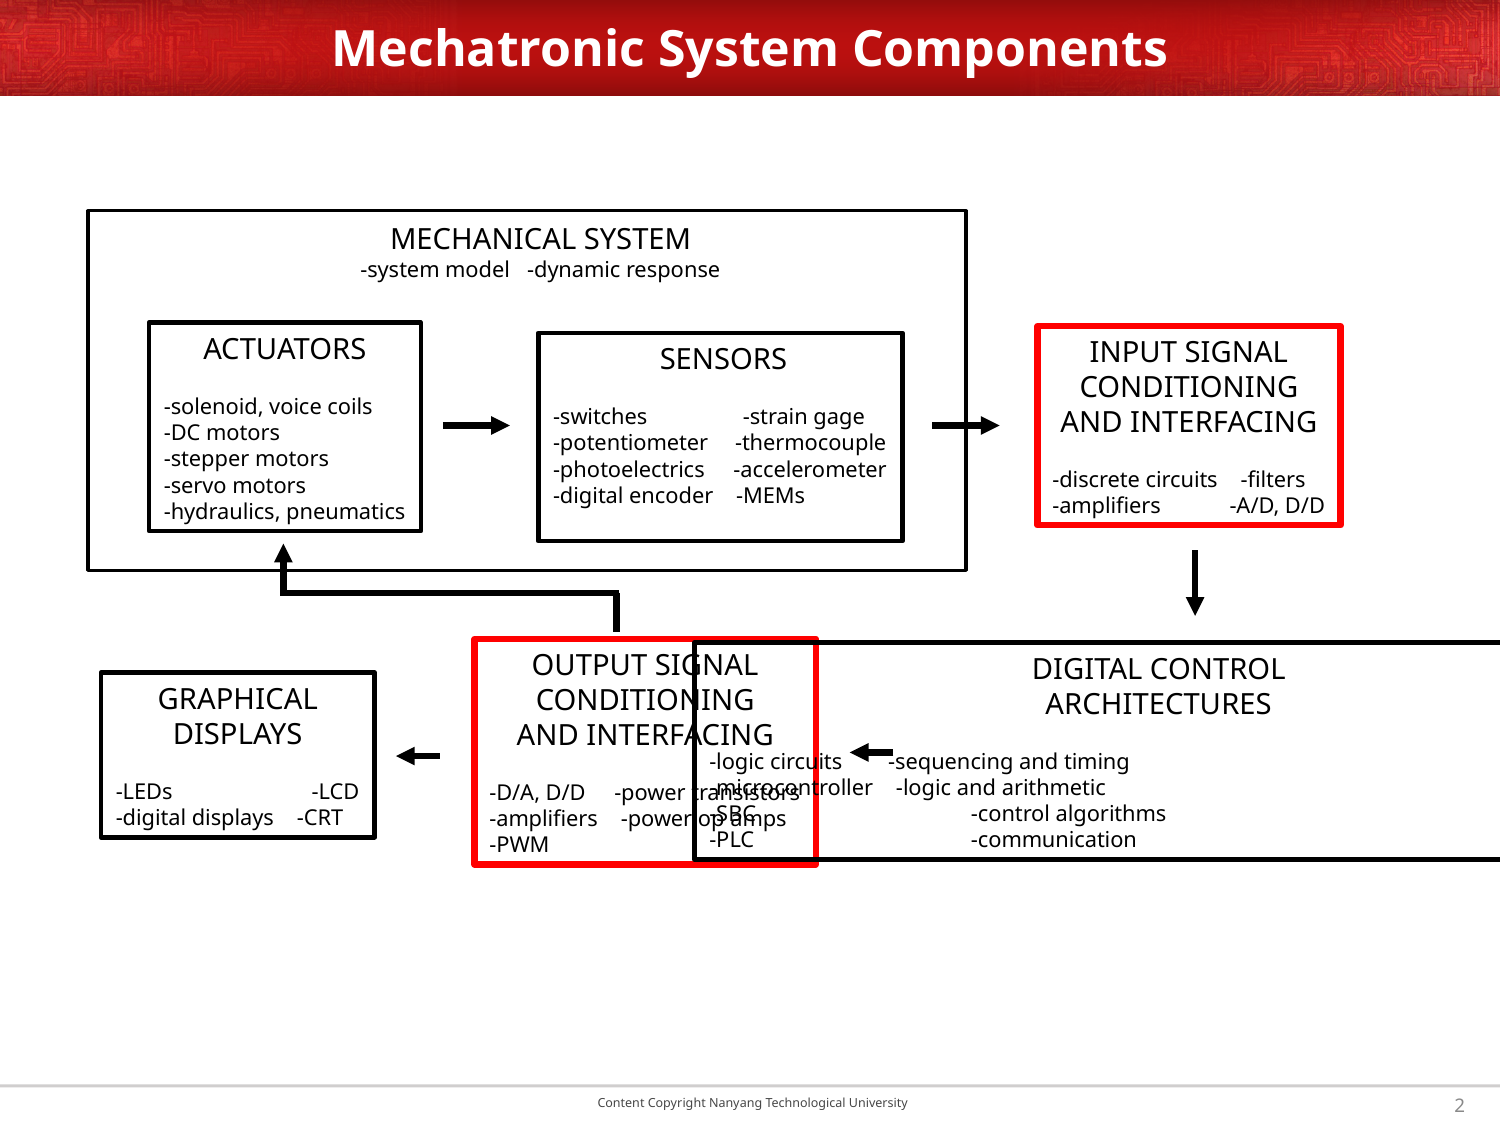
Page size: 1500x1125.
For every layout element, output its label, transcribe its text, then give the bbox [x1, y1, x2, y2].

title Mechatronic System Components [0, 0, 1500, 93]
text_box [87, 210, 1410, 868]
